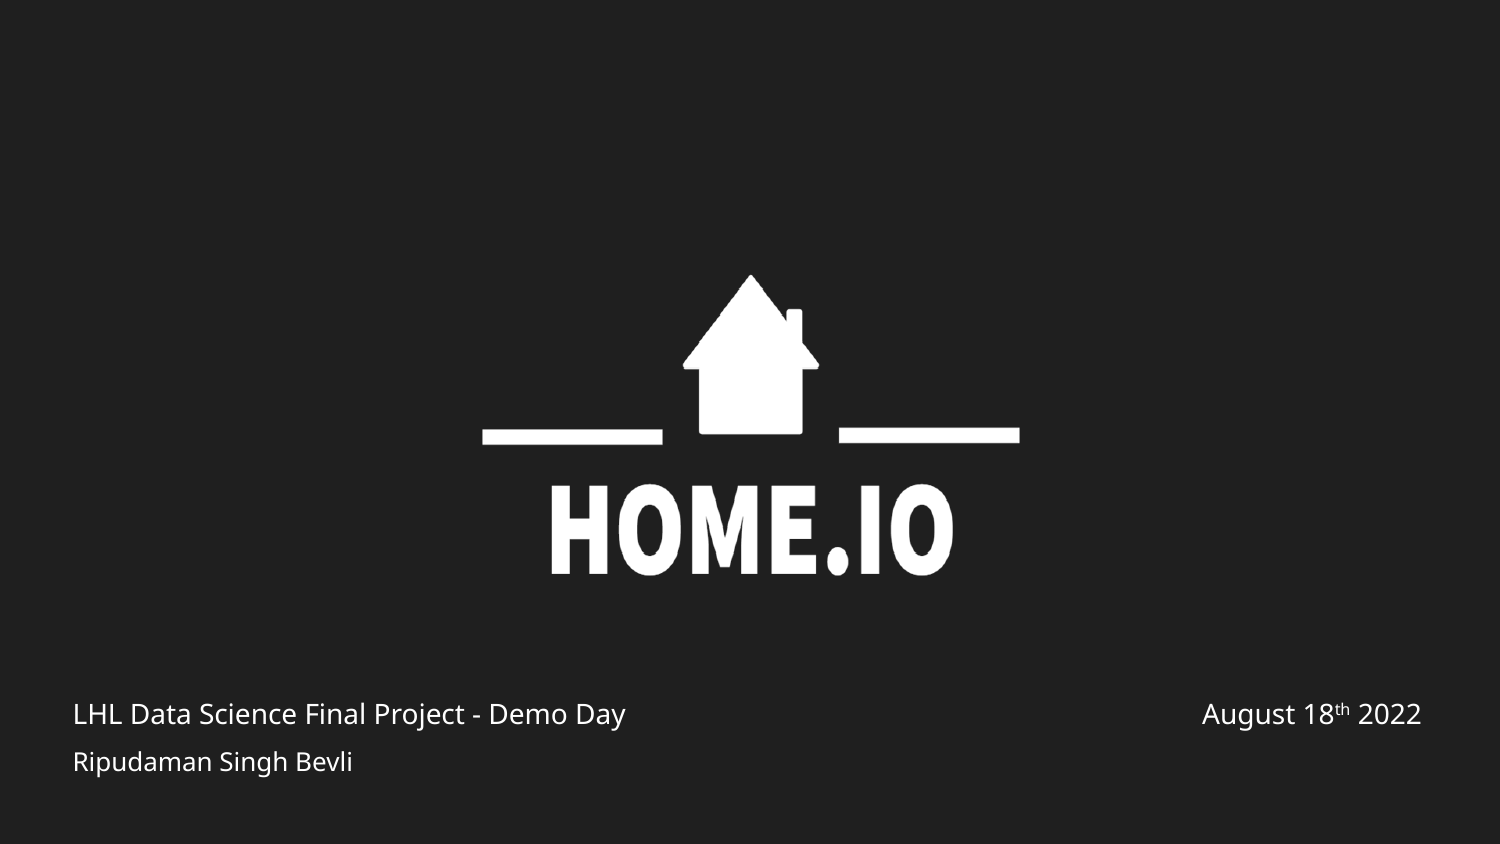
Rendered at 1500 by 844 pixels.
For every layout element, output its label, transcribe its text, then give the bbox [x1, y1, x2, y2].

picture [0, 0, 1500, 844]
subtitle LHL Data Science Final Project - Demo Day August 18th 2022 Ripudaman Singh Bevli [57, 664, 1456, 761]
